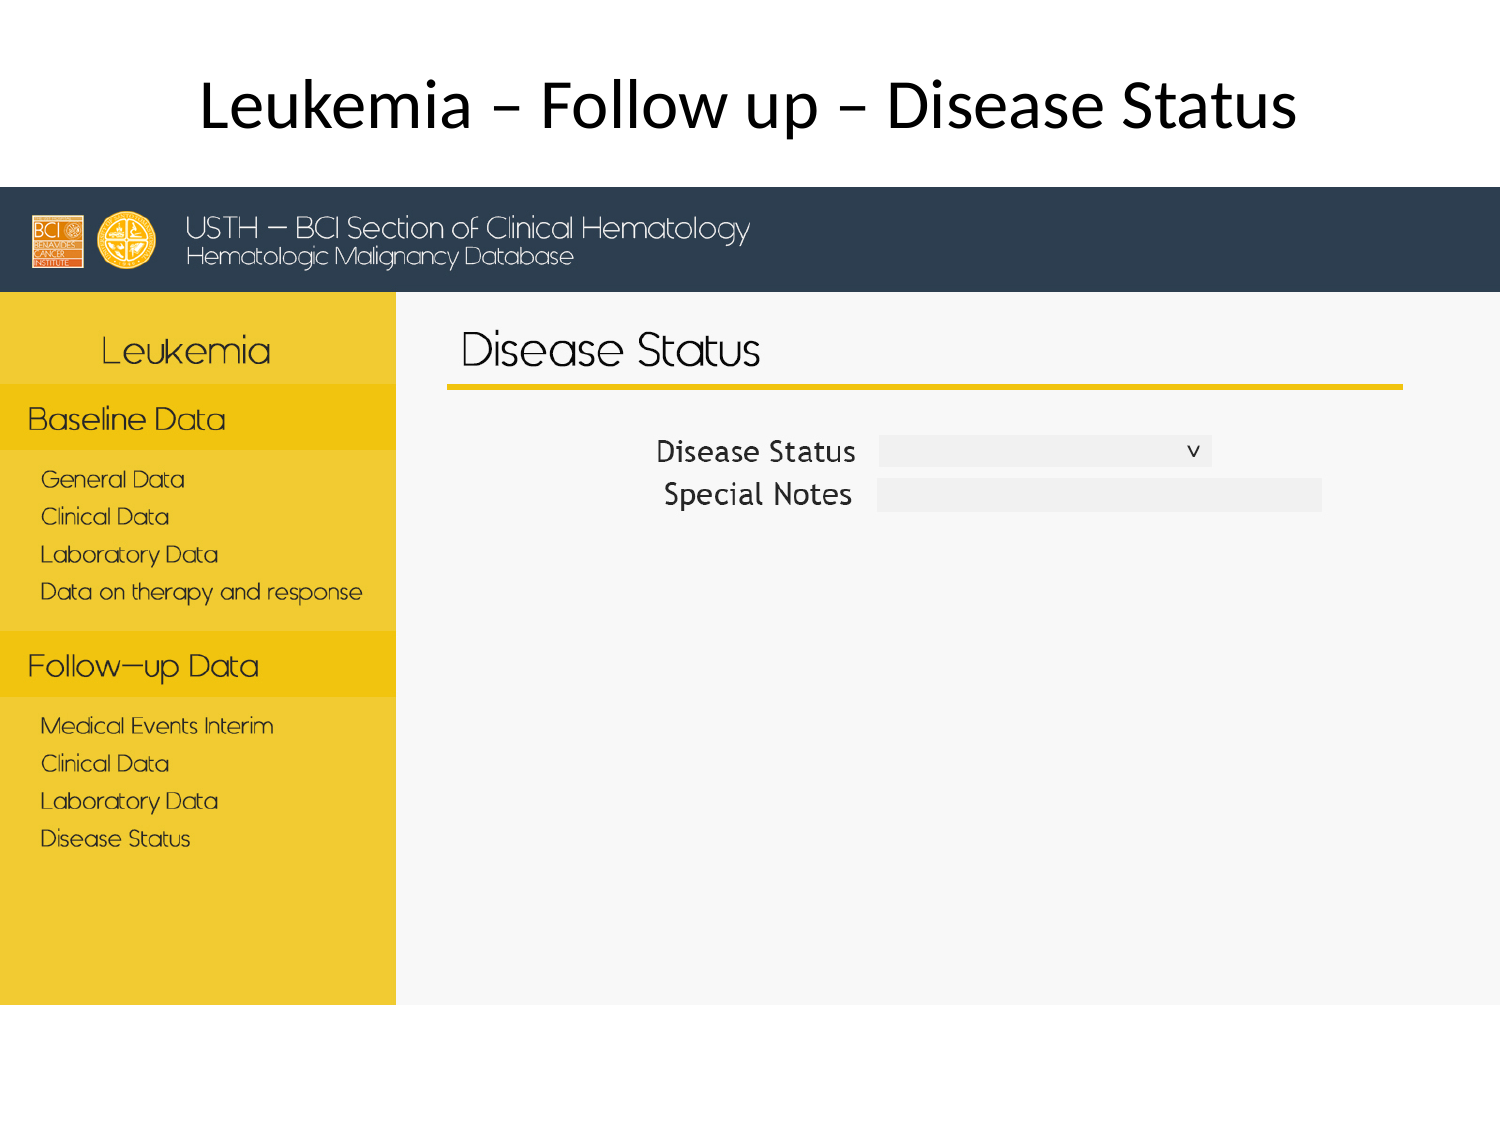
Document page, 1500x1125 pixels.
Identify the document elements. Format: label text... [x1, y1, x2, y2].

picture [0, 187, 1500, 1006]
title Leukemia – Follow up – Disease Status [0, 50, 1500, 150]
